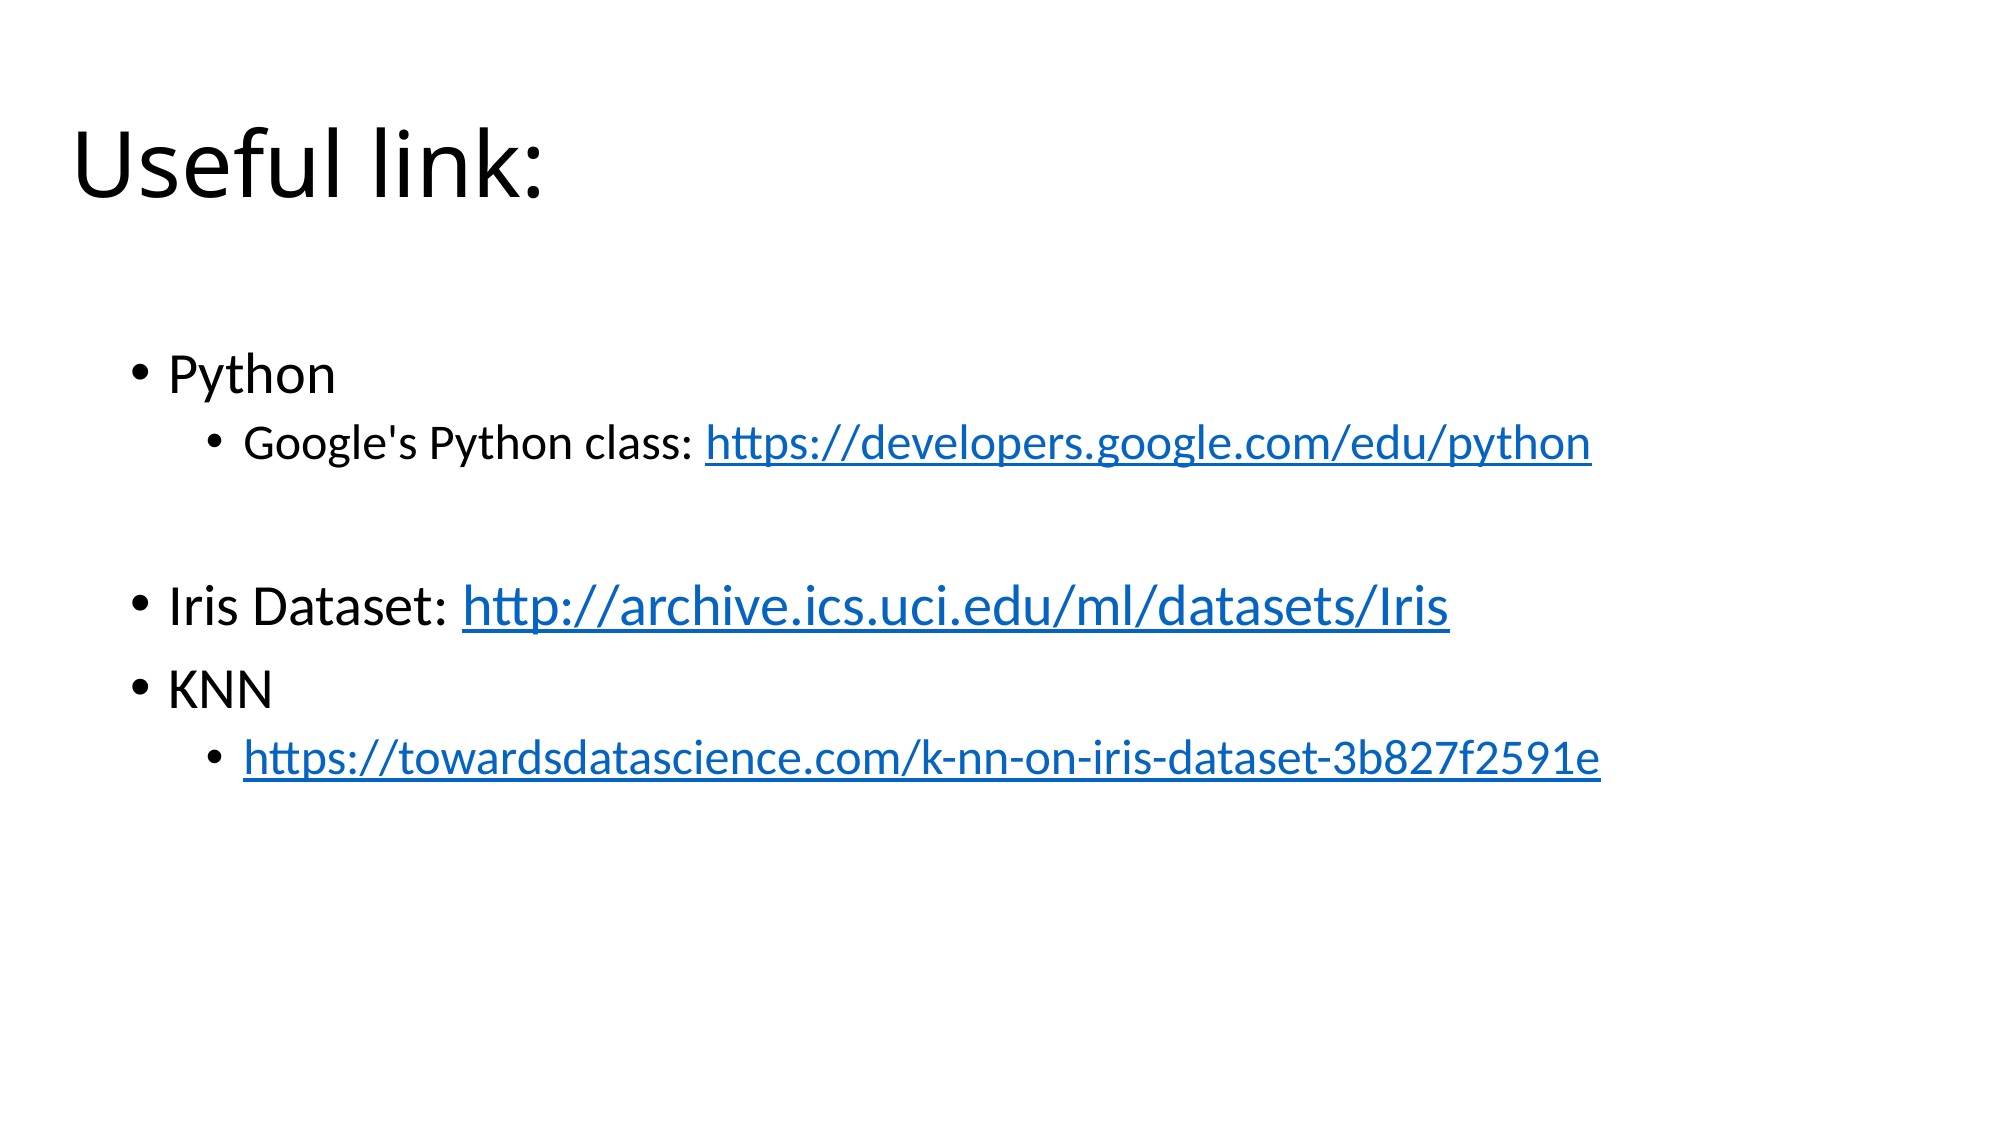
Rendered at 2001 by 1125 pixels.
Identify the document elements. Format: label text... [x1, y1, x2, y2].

list Python Google's Python class: https://developers.google.com/edu/python Iris Dataset: http://archive.ics.uci.edu/ml/datasets/Iris KNN https://towardsdatascience.com/k-nn-on-iris-dataset-3b827f2591e [115, 335, 1923, 1025]
title Useful link: [55, 58, 1781, 277]
